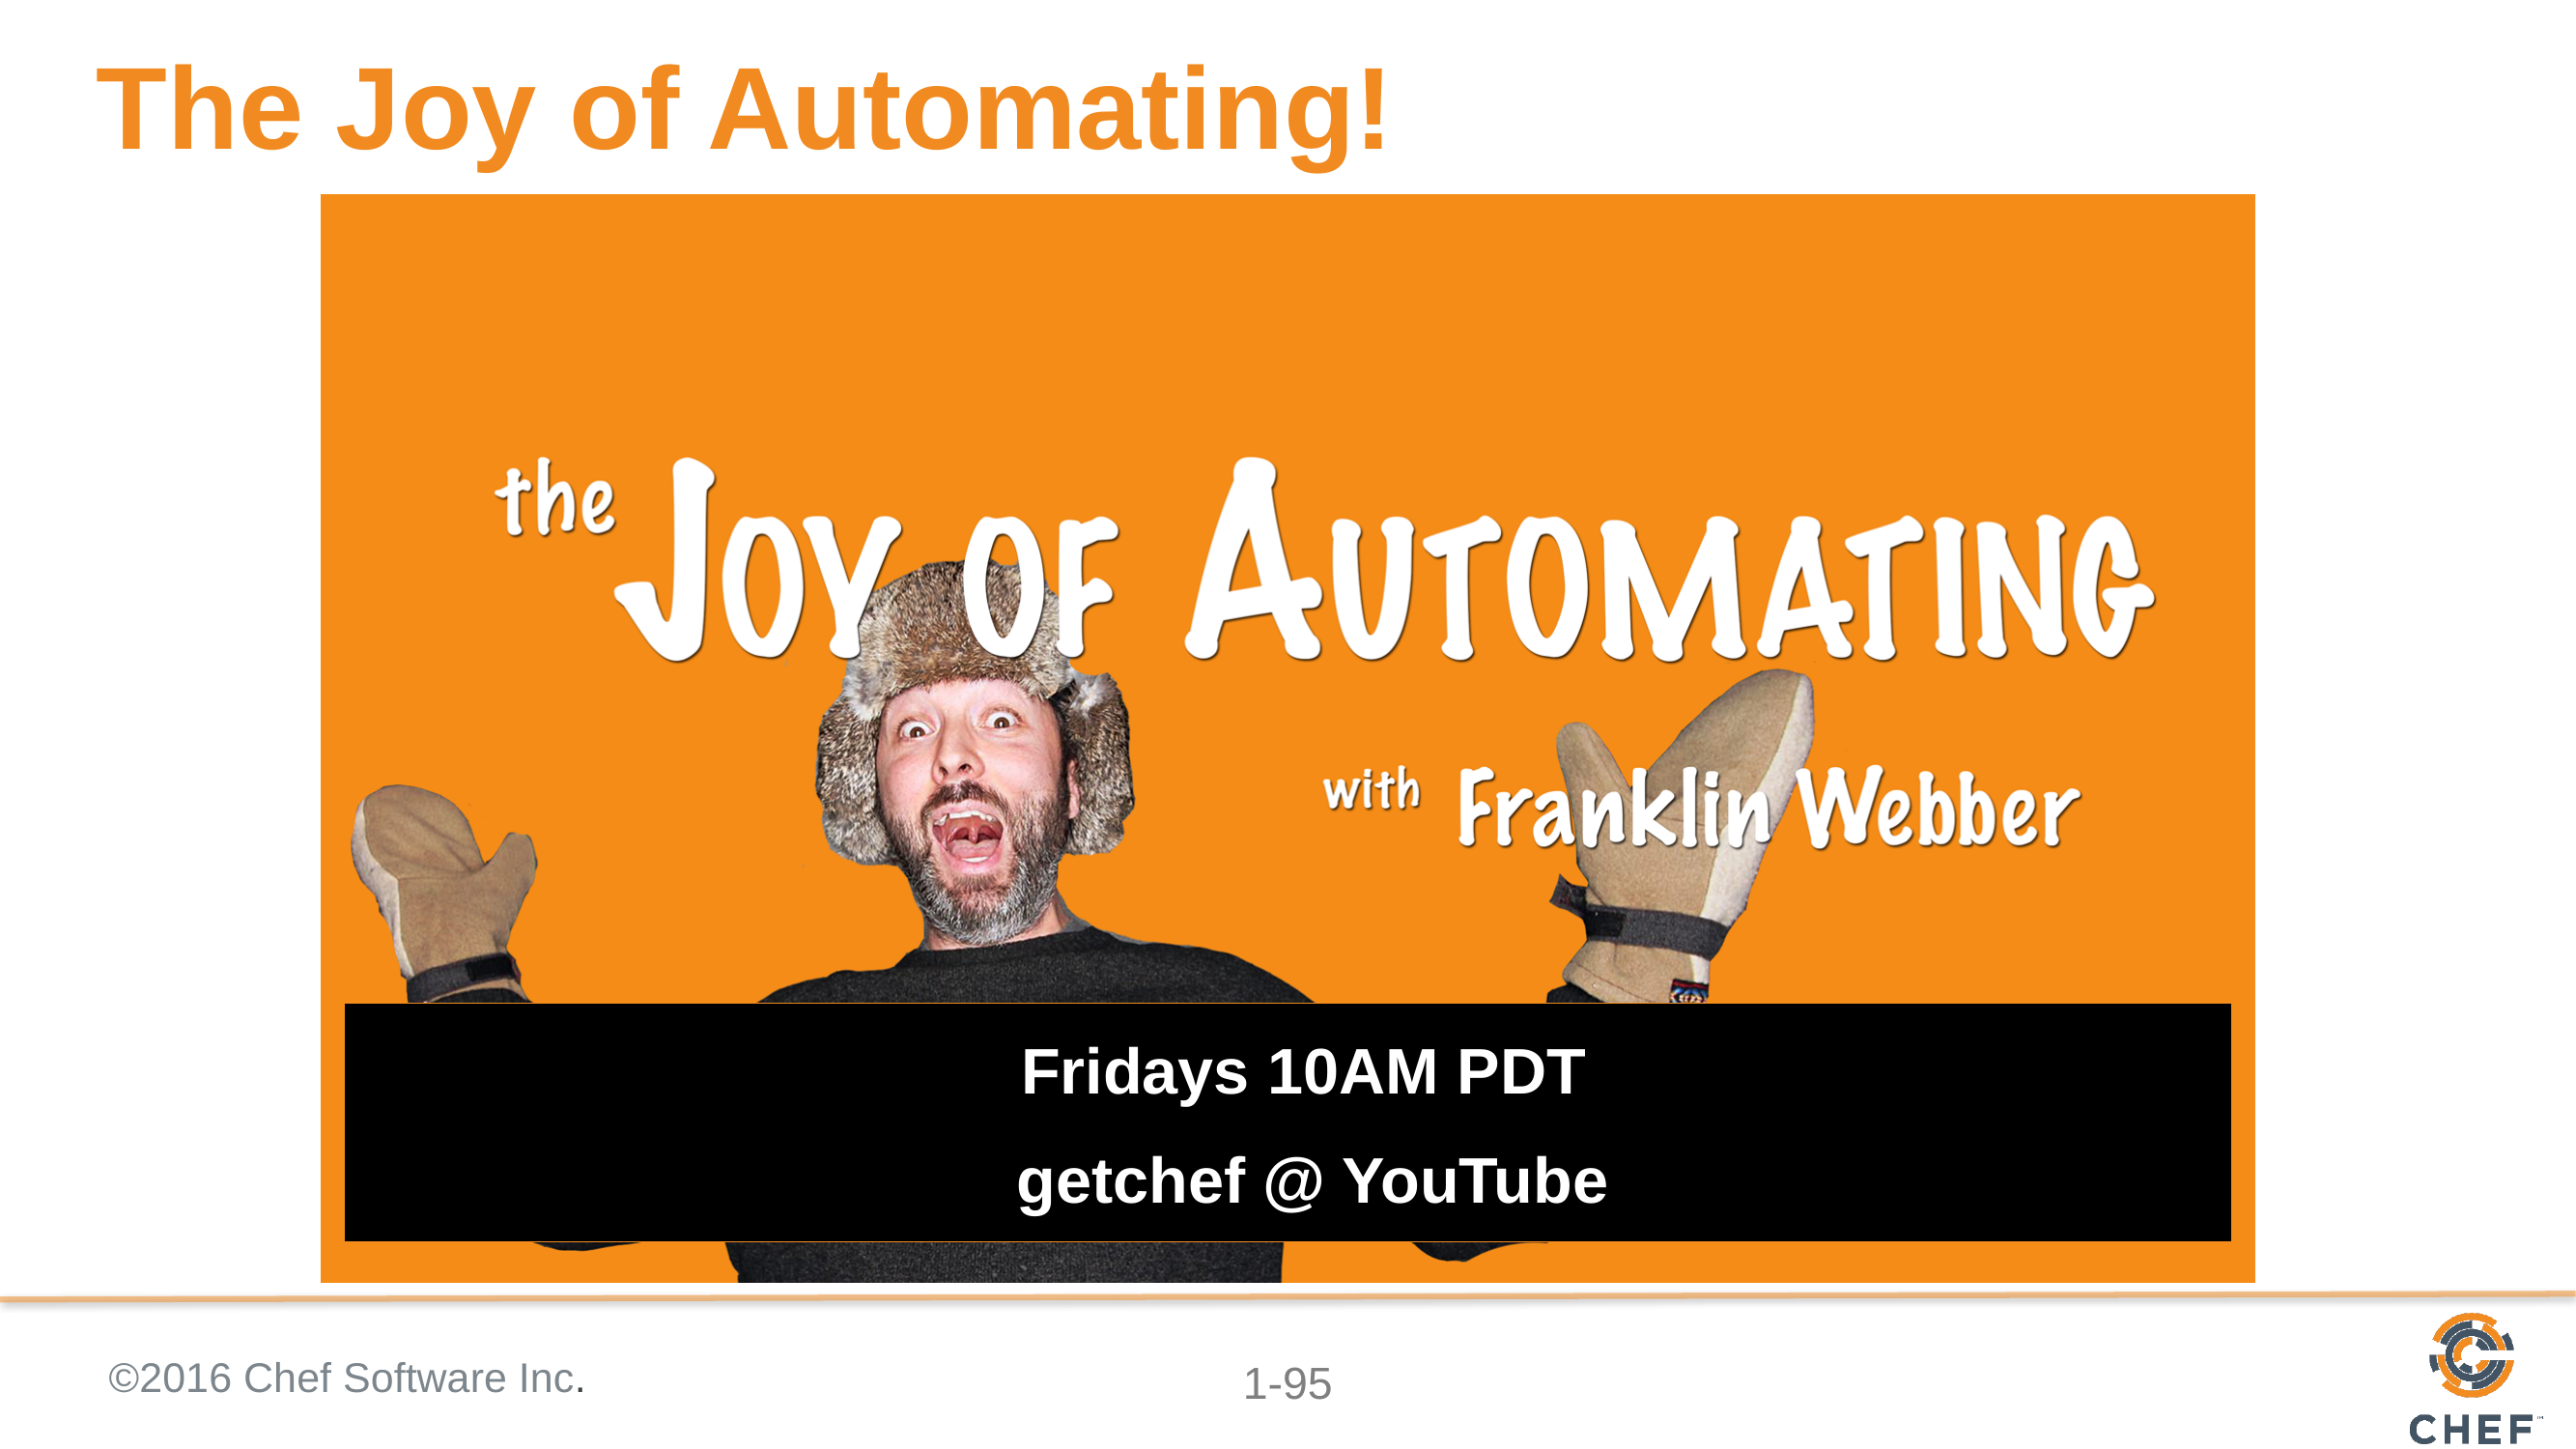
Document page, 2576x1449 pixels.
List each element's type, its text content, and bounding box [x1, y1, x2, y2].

title The Joy of Automating! [96, 48, 2463, 180]
picture [2399, 1297, 2551, 1449]
picture [321, 193, 2255, 1283]
